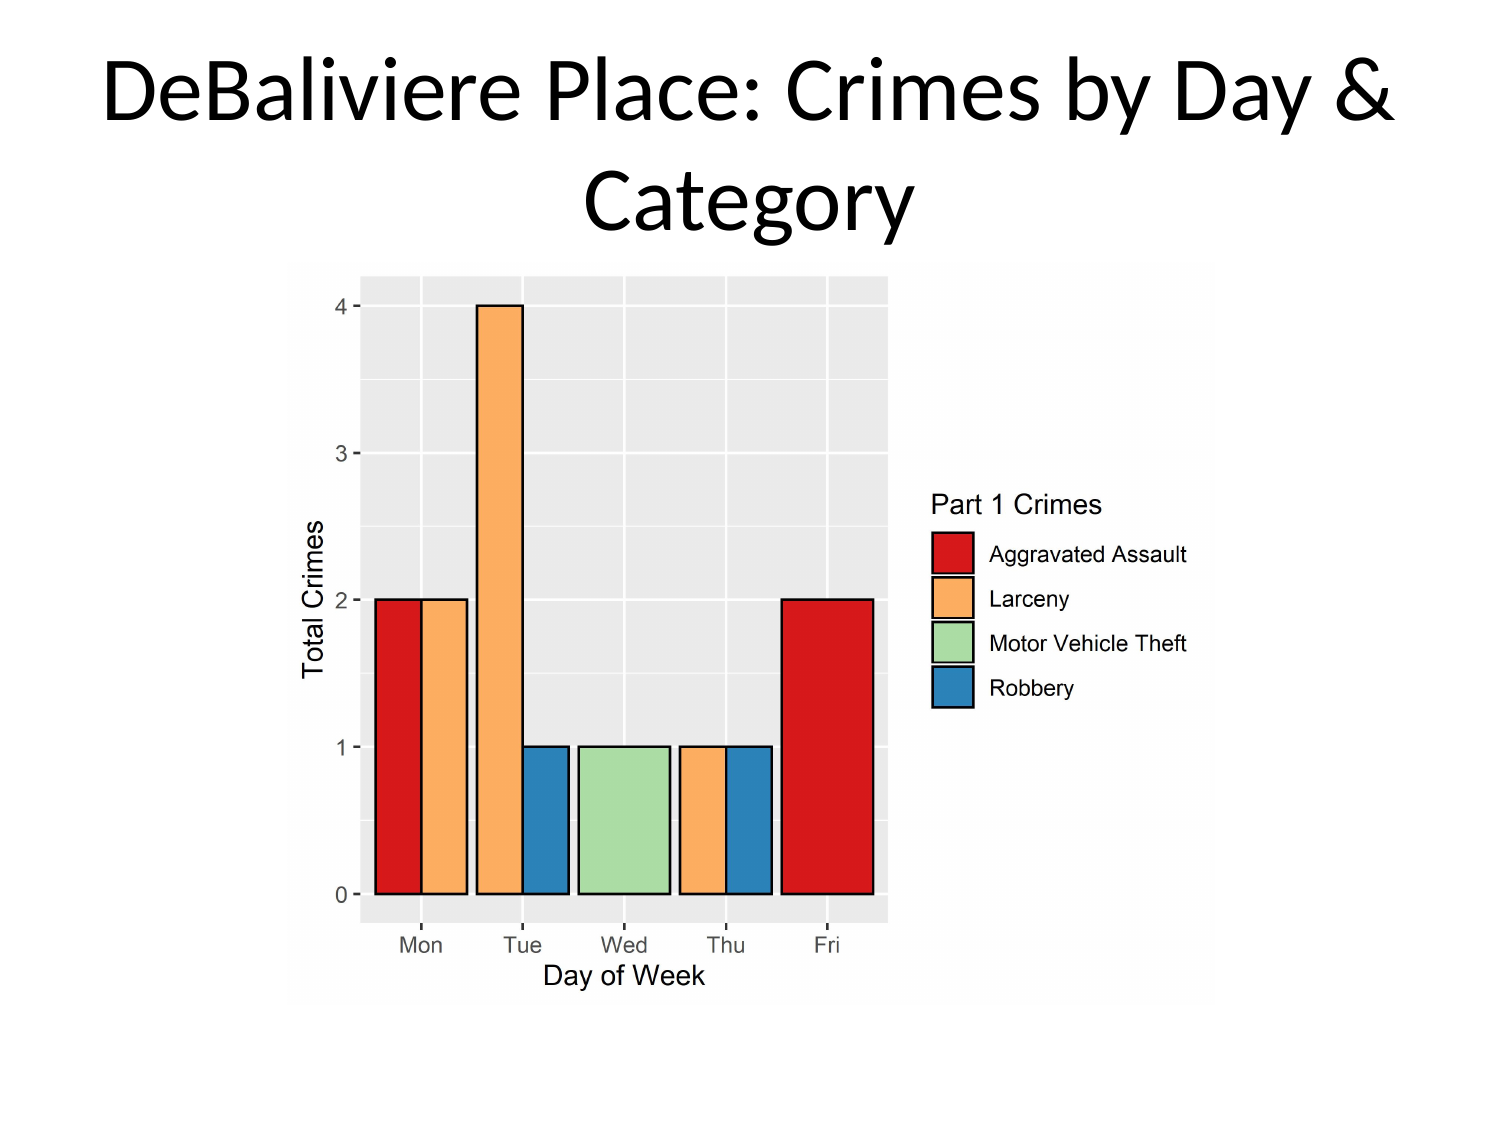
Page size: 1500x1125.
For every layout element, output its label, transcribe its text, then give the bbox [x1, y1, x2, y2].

title DeBaliviere Place: Crimes by Day & Category [75, 45, 1425, 233]
picture [287, 262, 1215, 1005]
